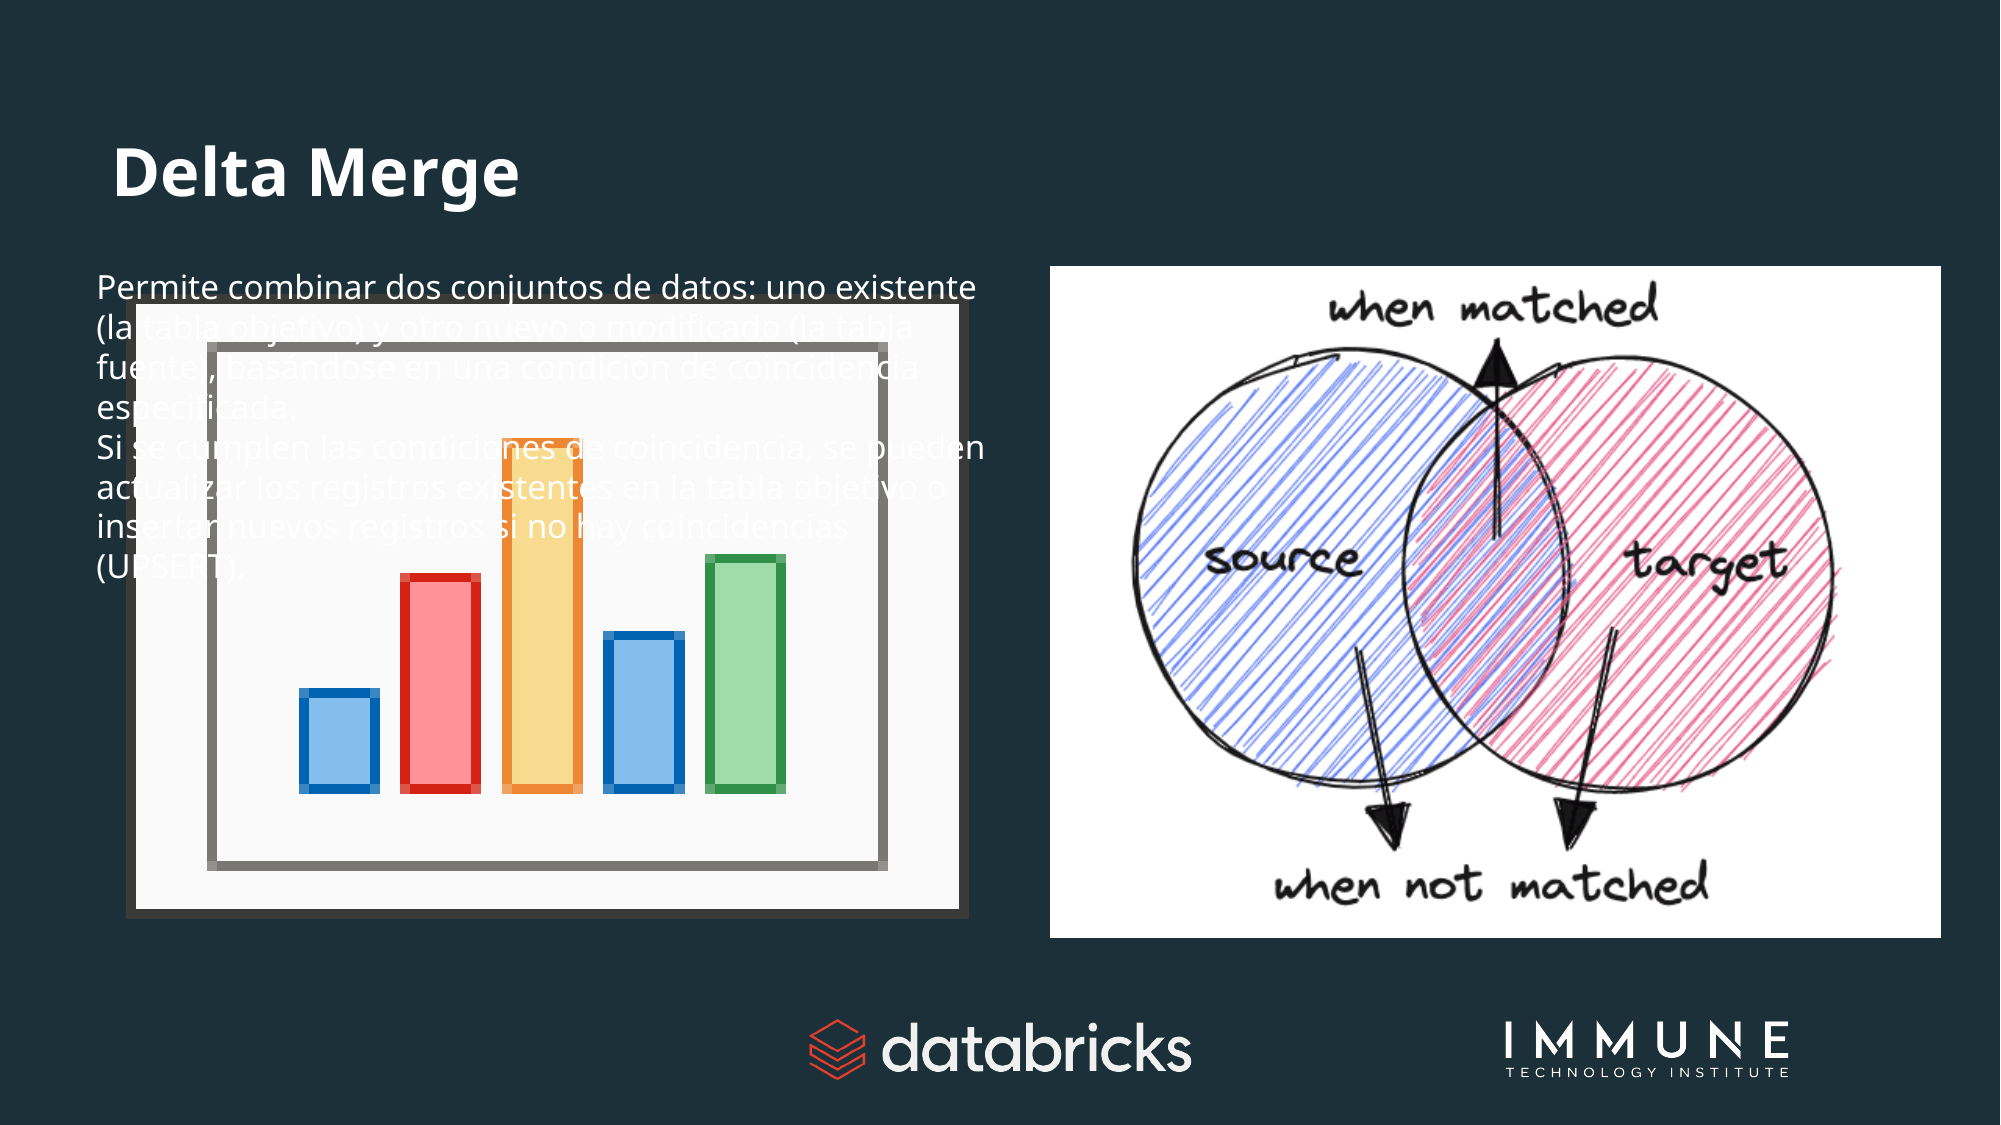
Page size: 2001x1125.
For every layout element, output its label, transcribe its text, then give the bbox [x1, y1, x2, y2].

title Delta Merge [96, 83, 1822, 267]
text_box Permite combinar dos conjuntos de datos: uno existente (la tabla objetivo) y otro nuevo o modificado (la tabla fuente), basándose en una condición de coincidencia especificada. Si se cumplen las condiciones de coincidencia, se pueden actualizar los registros existentes en la tabla objetivo o insertar nuevos registros si no hay coincidencias (UPSERT). [96, 266, 1000, 948]
picture [1477, 1003, 1822, 1097]
picture [1050, 266, 1941, 939]
picture [807, 1019, 1193, 1080]
